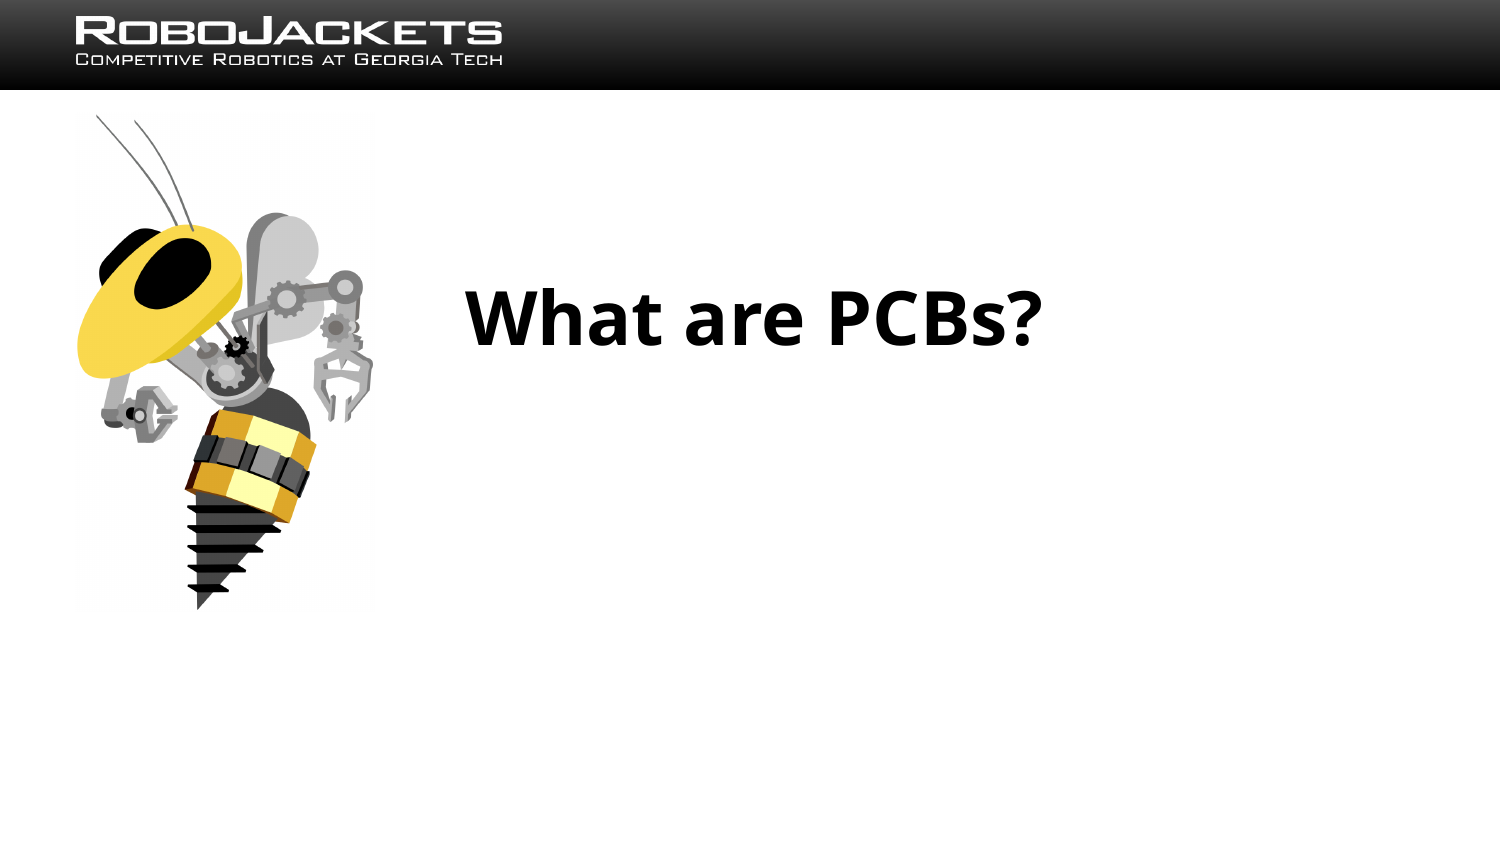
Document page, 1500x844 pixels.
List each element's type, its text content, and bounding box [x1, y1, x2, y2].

title What are PCBs? [450, 262, 1425, 375]
picture [75, 16, 507, 65]
picture [75, 112, 375, 612]
